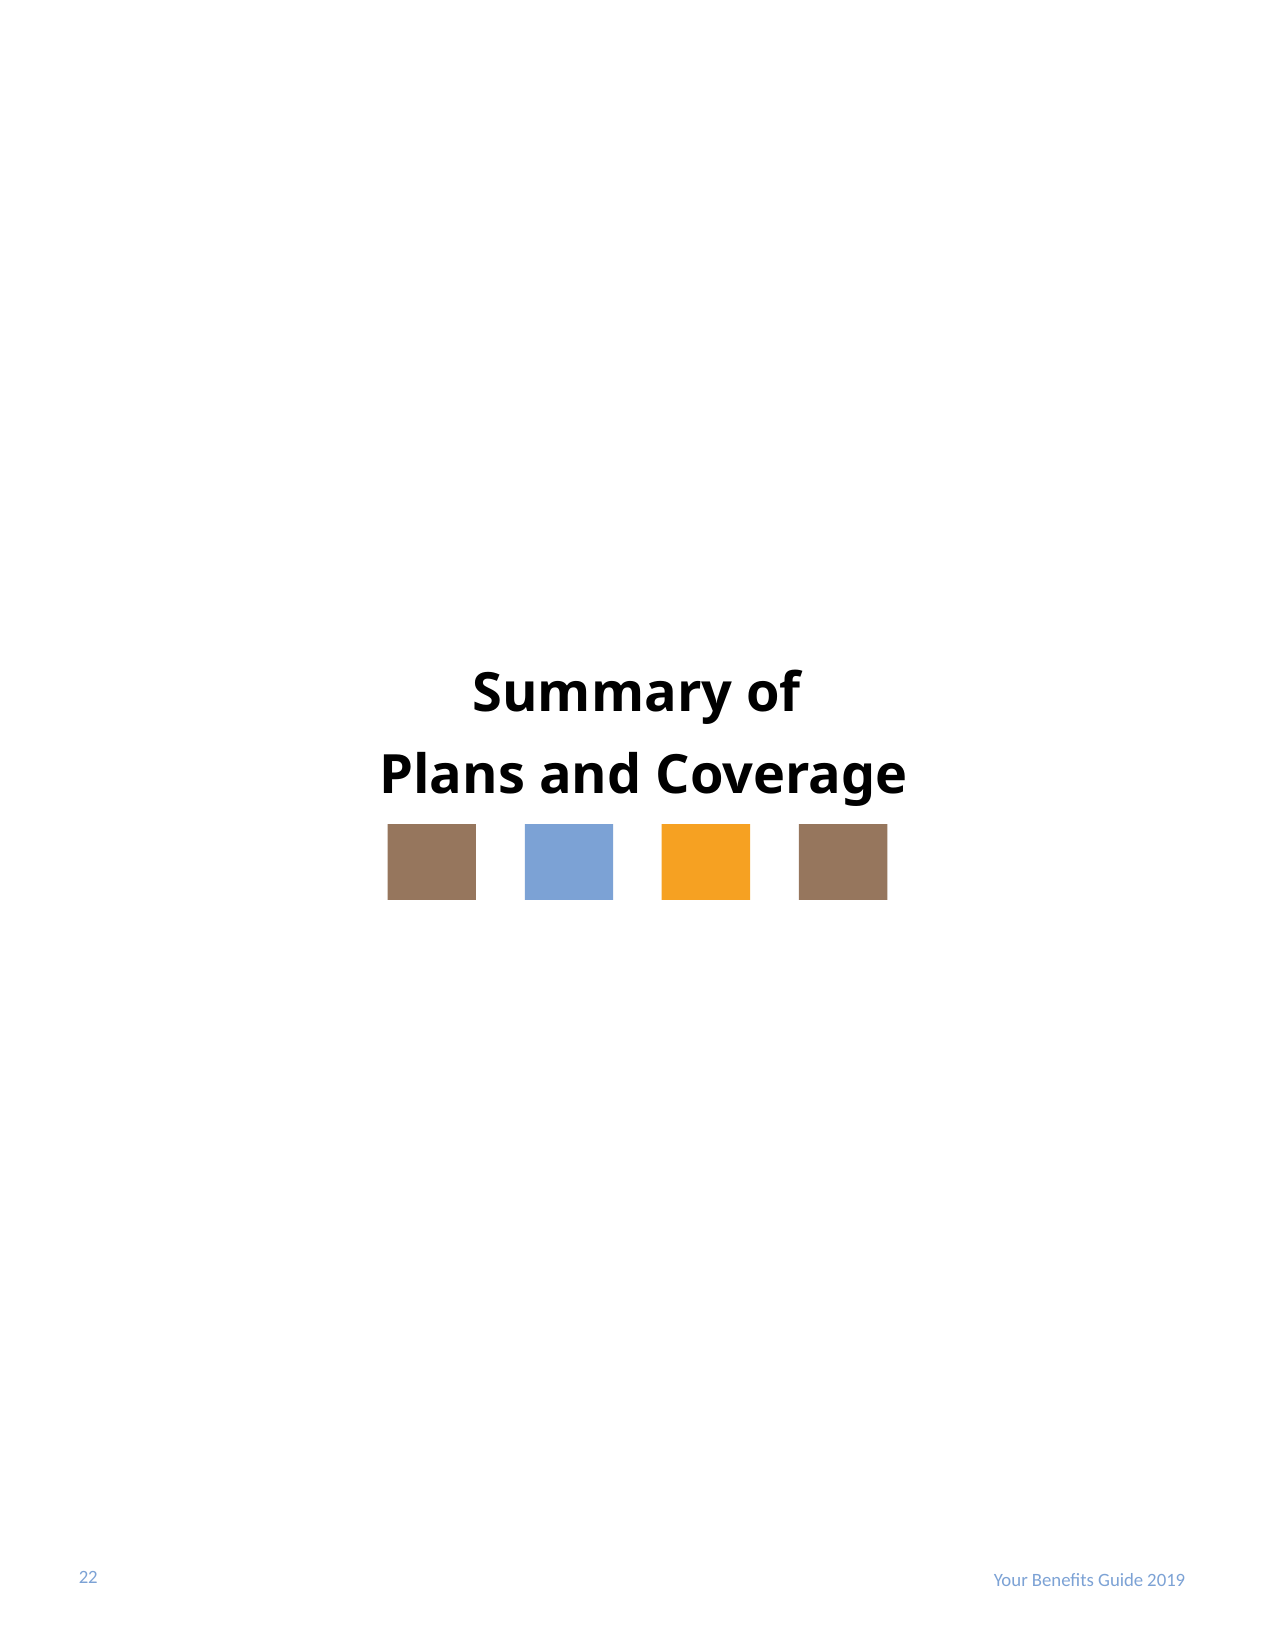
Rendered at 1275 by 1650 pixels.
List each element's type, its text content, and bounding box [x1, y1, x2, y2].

text_box Summary of Plans and Coverage [349, 649, 938, 738]
text_box Your Benefits Guide 2019 [737, 1560, 1200, 1598]
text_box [387, 823, 888, 901]
text_box 21 [49, 1555, 113, 1598]
